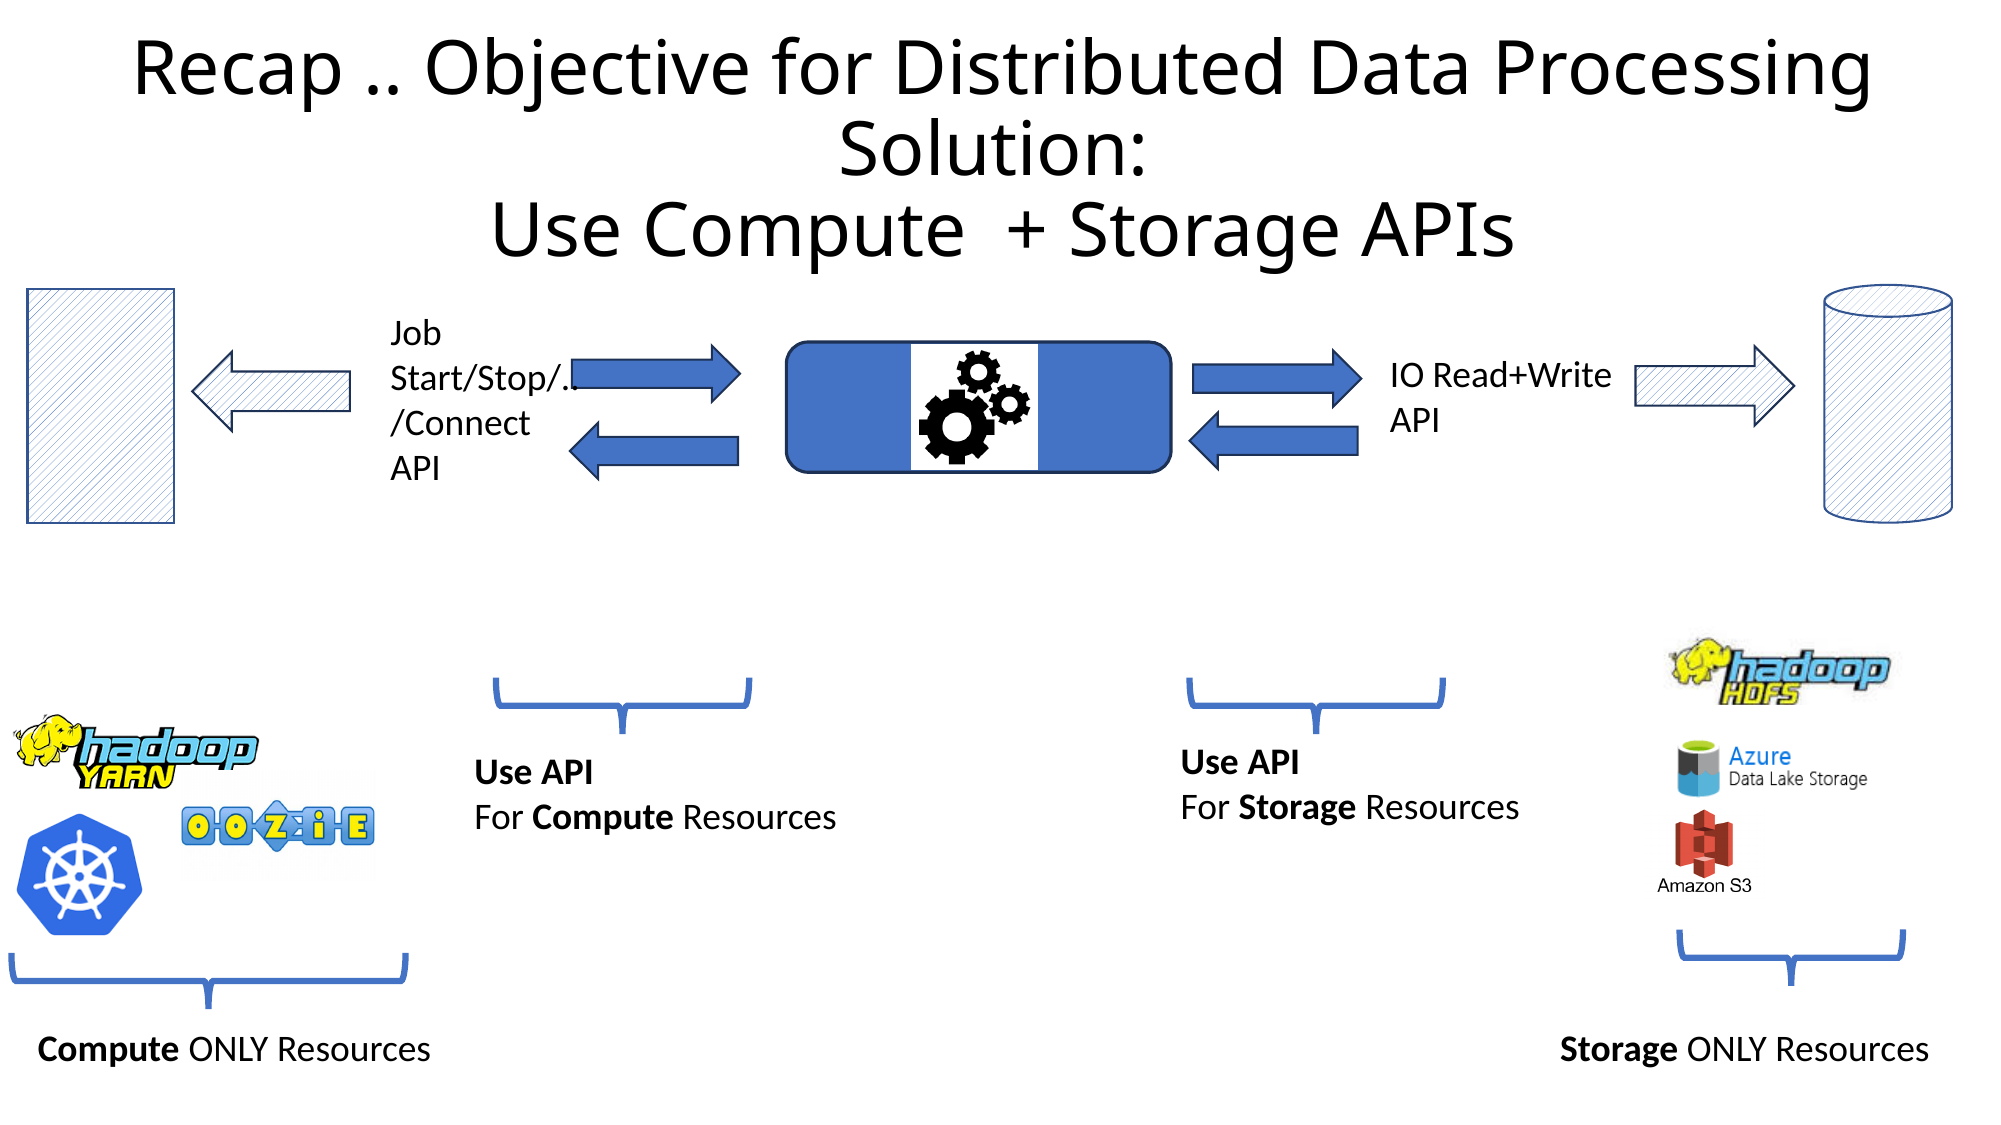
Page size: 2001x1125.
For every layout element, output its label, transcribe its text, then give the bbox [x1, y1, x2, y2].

text_box [1679, 929, 1904, 986]
text_box Recap .. Objective for Distributed Data Processing Solution: Use Compute + Storage APIs [7, 22, 2000, 252]
text_box Use API For Storage Resources [1165, 729, 1535, 835]
text_box [190, 349, 351, 434]
text_box [596, 343, 742, 405]
picture [1589, 589, 1993, 899]
picture [911, 344, 1038, 470]
text_box [785, 340, 1173, 474]
text_box [596, 420, 740, 482]
text_box [1192, 347, 1363, 410]
text_box [1634, 343, 1796, 428]
text_box IO Read+Write API [1375, 342, 1637, 448]
text_box [495, 677, 750, 735]
text_box [1189, 677, 1444, 729]
text_box [10, 952, 407, 1010]
text_box [1823, 283, 1953, 524]
text_box Job Start/Stop/.. /Connect API [375, 300, 596, 496]
picture [7, 669, 376, 937]
text_box Use API For Compute Resources [459, 739, 853, 845]
text_box Storage ONLY Resources [1545, 1016, 1945, 1077]
text_box Compute ONLY Resources [23, 1016, 447, 1077]
text_box [1188, 410, 1359, 472]
text_box [26, 288, 175, 524]
